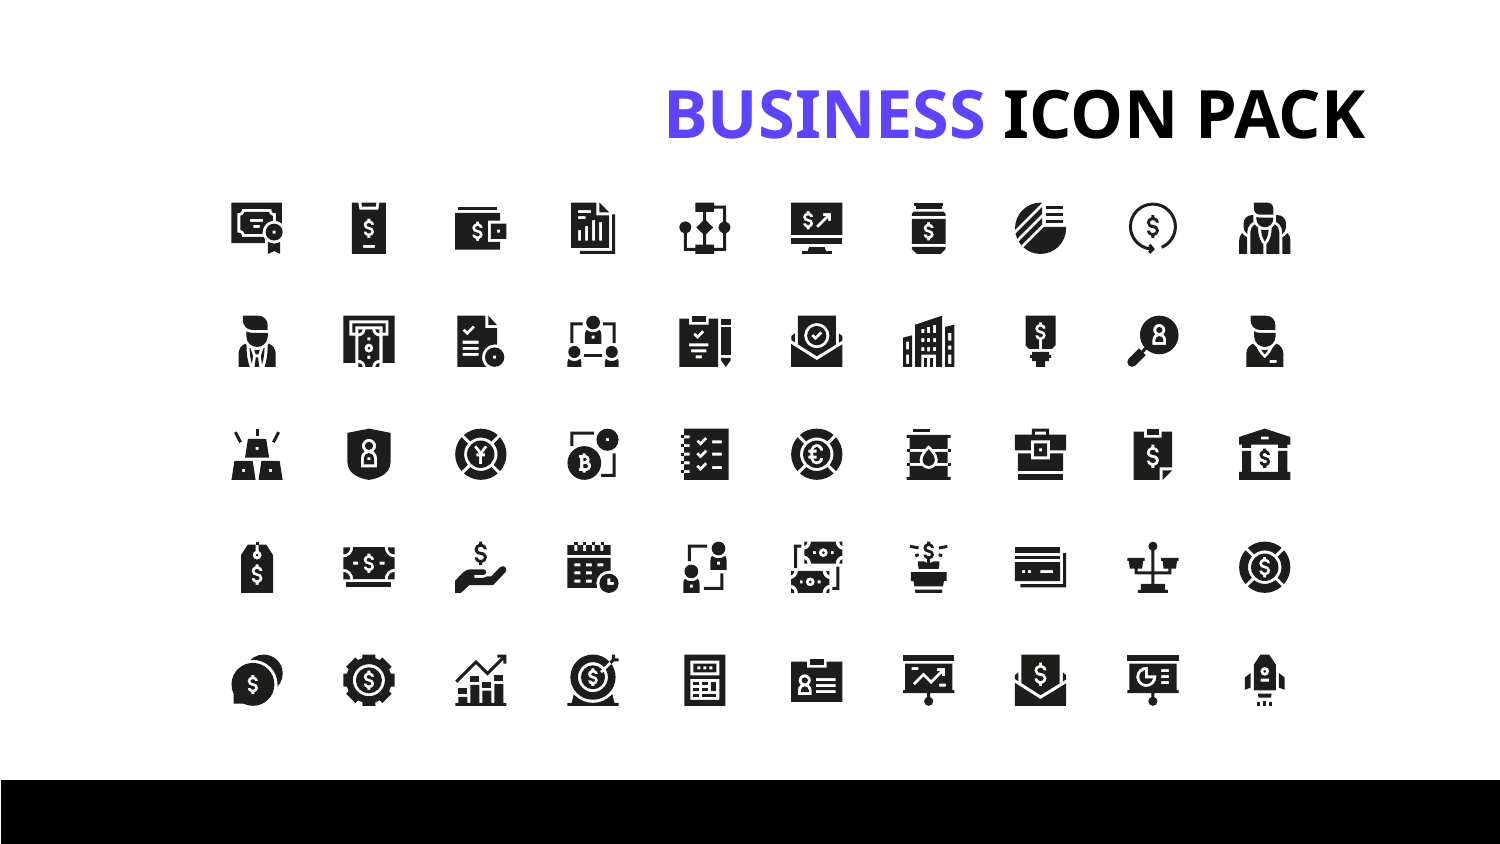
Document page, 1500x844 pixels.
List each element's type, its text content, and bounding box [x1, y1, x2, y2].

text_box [457, 315, 505, 368]
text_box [570, 202, 616, 255]
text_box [1244, 654, 1285, 707]
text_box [343, 546, 395, 588]
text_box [1238, 428, 1291, 481]
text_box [1238, 202, 1291, 255]
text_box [343, 654, 395, 707]
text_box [790, 658, 843, 703]
text_box [679, 202, 731, 254]
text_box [1014, 546, 1067, 588]
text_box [1014, 202, 1067, 255]
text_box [231, 654, 283, 707]
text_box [1126, 315, 1179, 368]
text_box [231, 428, 283, 481]
text_box [1127, 541, 1179, 593]
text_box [567, 428, 619, 481]
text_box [902, 654, 955, 707]
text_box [790, 315, 843, 368]
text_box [1238, 541, 1291, 594]
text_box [567, 315, 619, 368]
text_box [1014, 654, 1067, 707]
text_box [1025, 315, 1056, 368]
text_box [909, 541, 948, 594]
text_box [1014, 428, 1067, 481]
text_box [1128, 202, 1178, 255]
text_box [454, 541, 508, 594]
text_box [790, 202, 843, 255]
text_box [790, 541, 843, 594]
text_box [567, 541, 619, 594]
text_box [790, 428, 843, 481]
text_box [454, 654, 507, 707]
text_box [902, 315, 955, 368]
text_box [681, 428, 729, 481]
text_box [911, 202, 946, 255]
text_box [683, 541, 727, 594]
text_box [240, 541, 274, 594]
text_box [454, 428, 507, 481]
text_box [906, 428, 951, 481]
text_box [1133, 428, 1173, 481]
title BUSINESS ICON PACK [119, 72, 1381, 167]
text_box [347, 428, 391, 481]
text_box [351, 202, 387, 255]
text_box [684, 654, 726, 707]
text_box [238, 315, 276, 368]
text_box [1127, 654, 1179, 707]
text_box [1246, 315, 1284, 368]
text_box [343, 315, 395, 368]
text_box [454, 206, 507, 250]
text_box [231, 202, 283, 255]
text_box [567, 654, 619, 707]
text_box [679, 315, 731, 368]
